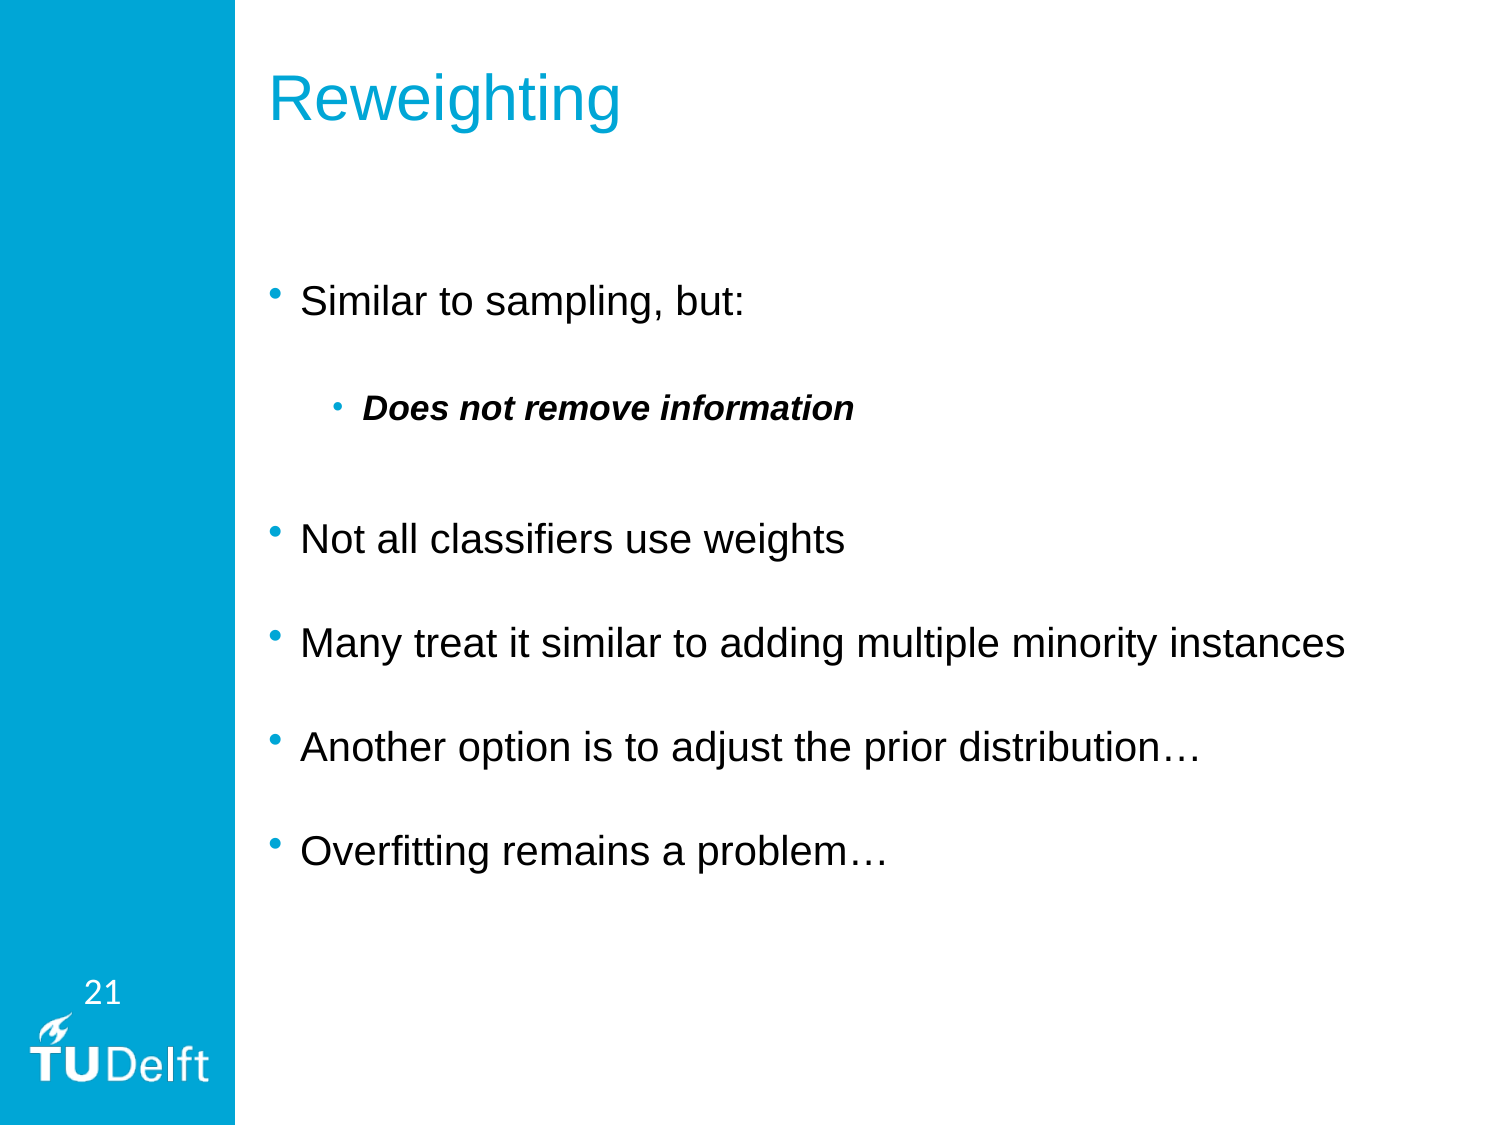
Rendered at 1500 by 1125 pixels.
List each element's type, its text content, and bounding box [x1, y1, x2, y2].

list Similar to sampling, but: Does not remove information Not all classifiers use weights Many treat it similar to adding multiple minority instances Another option is to adjust the prior distribution… Overfitting remains a problem… [268, 271, 1423, 1061]
title Reweighting [268, 55, 1423, 231]
